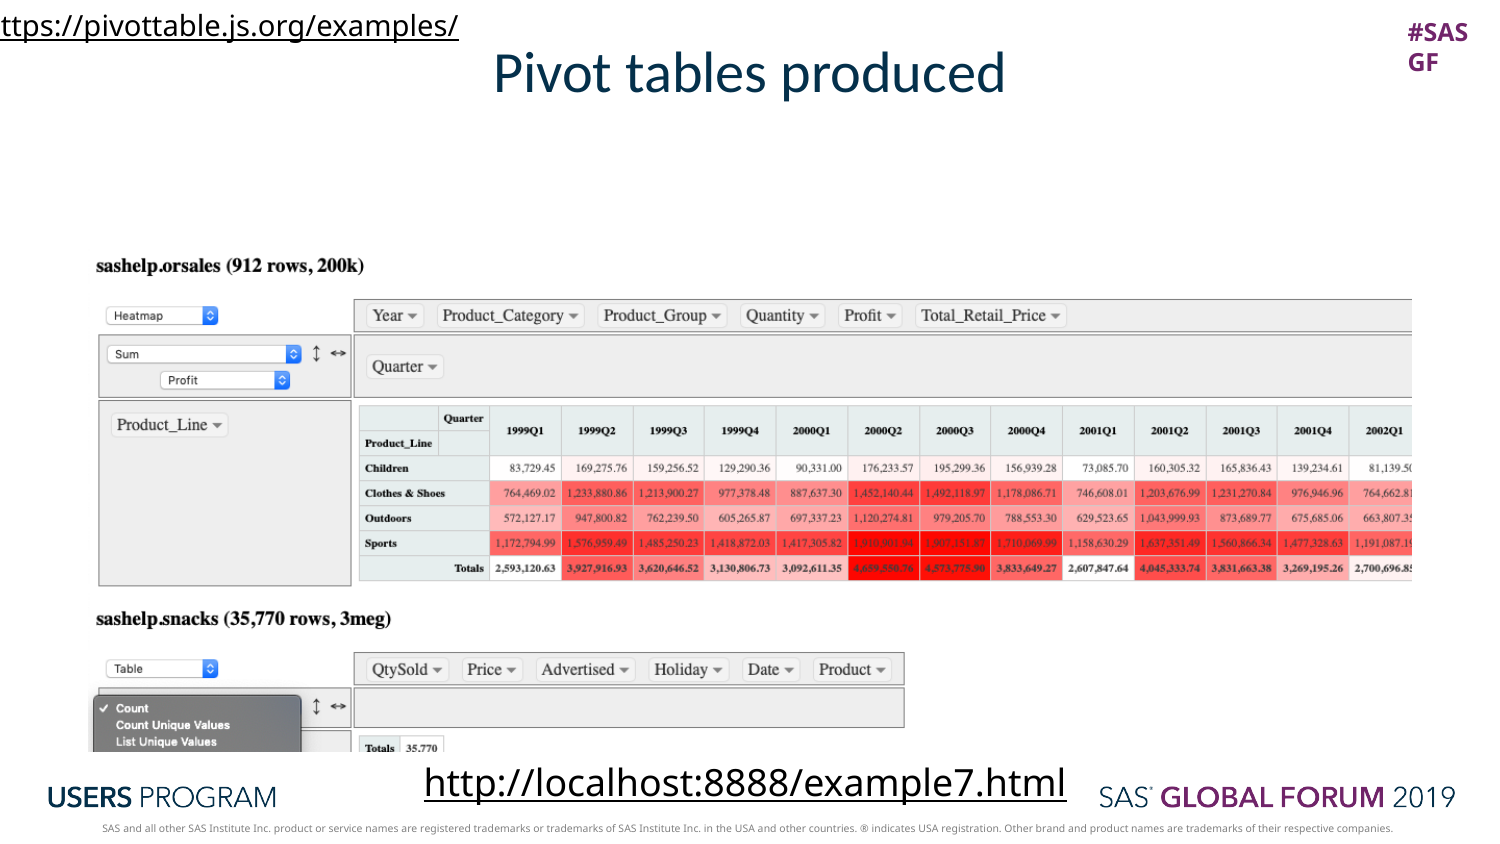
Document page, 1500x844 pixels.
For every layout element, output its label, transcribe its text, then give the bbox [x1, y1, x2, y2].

title Pivot tables produced [102, 31, 1398, 107]
text_box https://pivottable.js.org/examples/ [0, 0, 482, 55]
text_box http://localhost:8888/example7.html [408, 761, 1092, 818]
picture [0, 0, 1500, 844]
